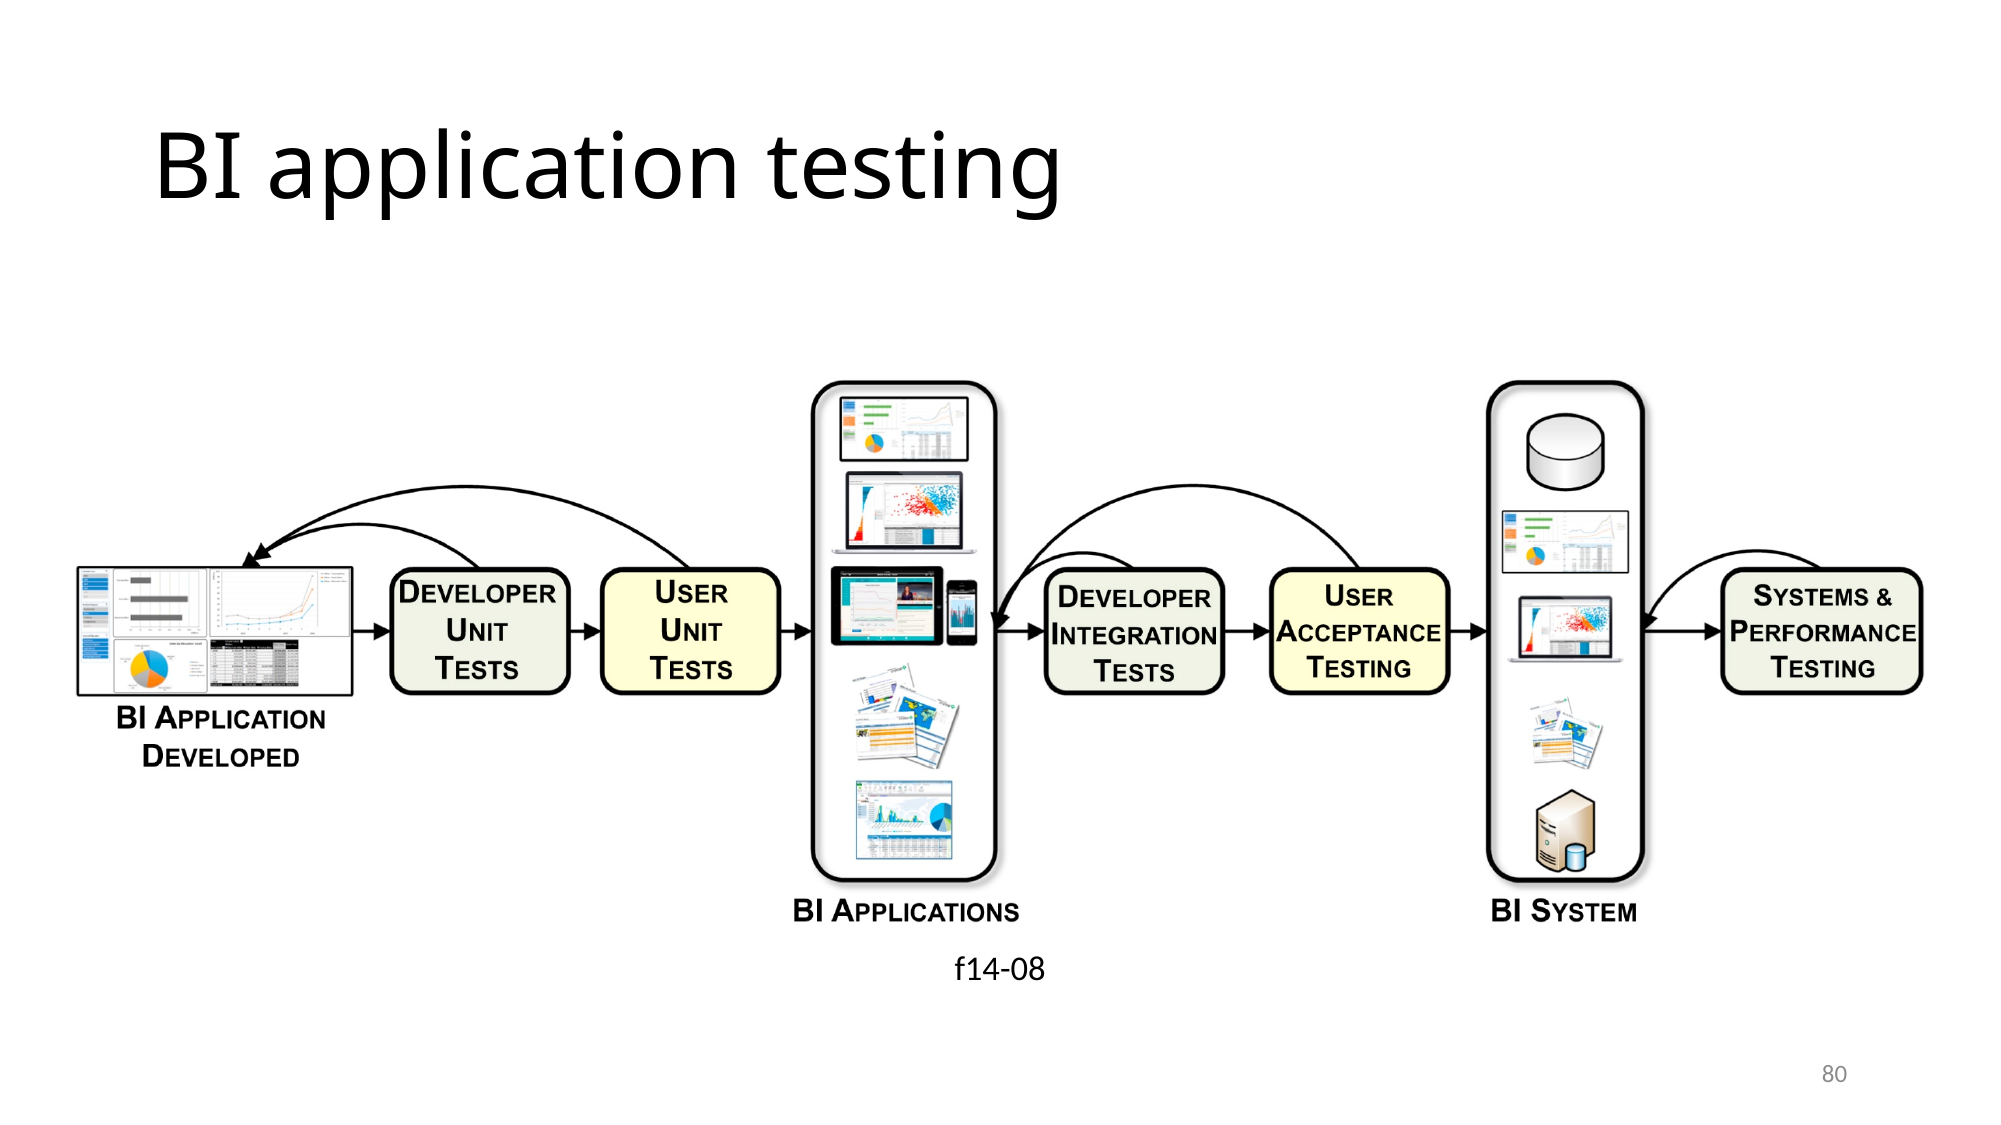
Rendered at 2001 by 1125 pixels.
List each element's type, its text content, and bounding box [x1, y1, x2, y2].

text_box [74, 376, 1925, 995]
slide_number 80 [1412, 1042, 1863, 1103]
title BI application testing [137, 59, 1863, 278]
